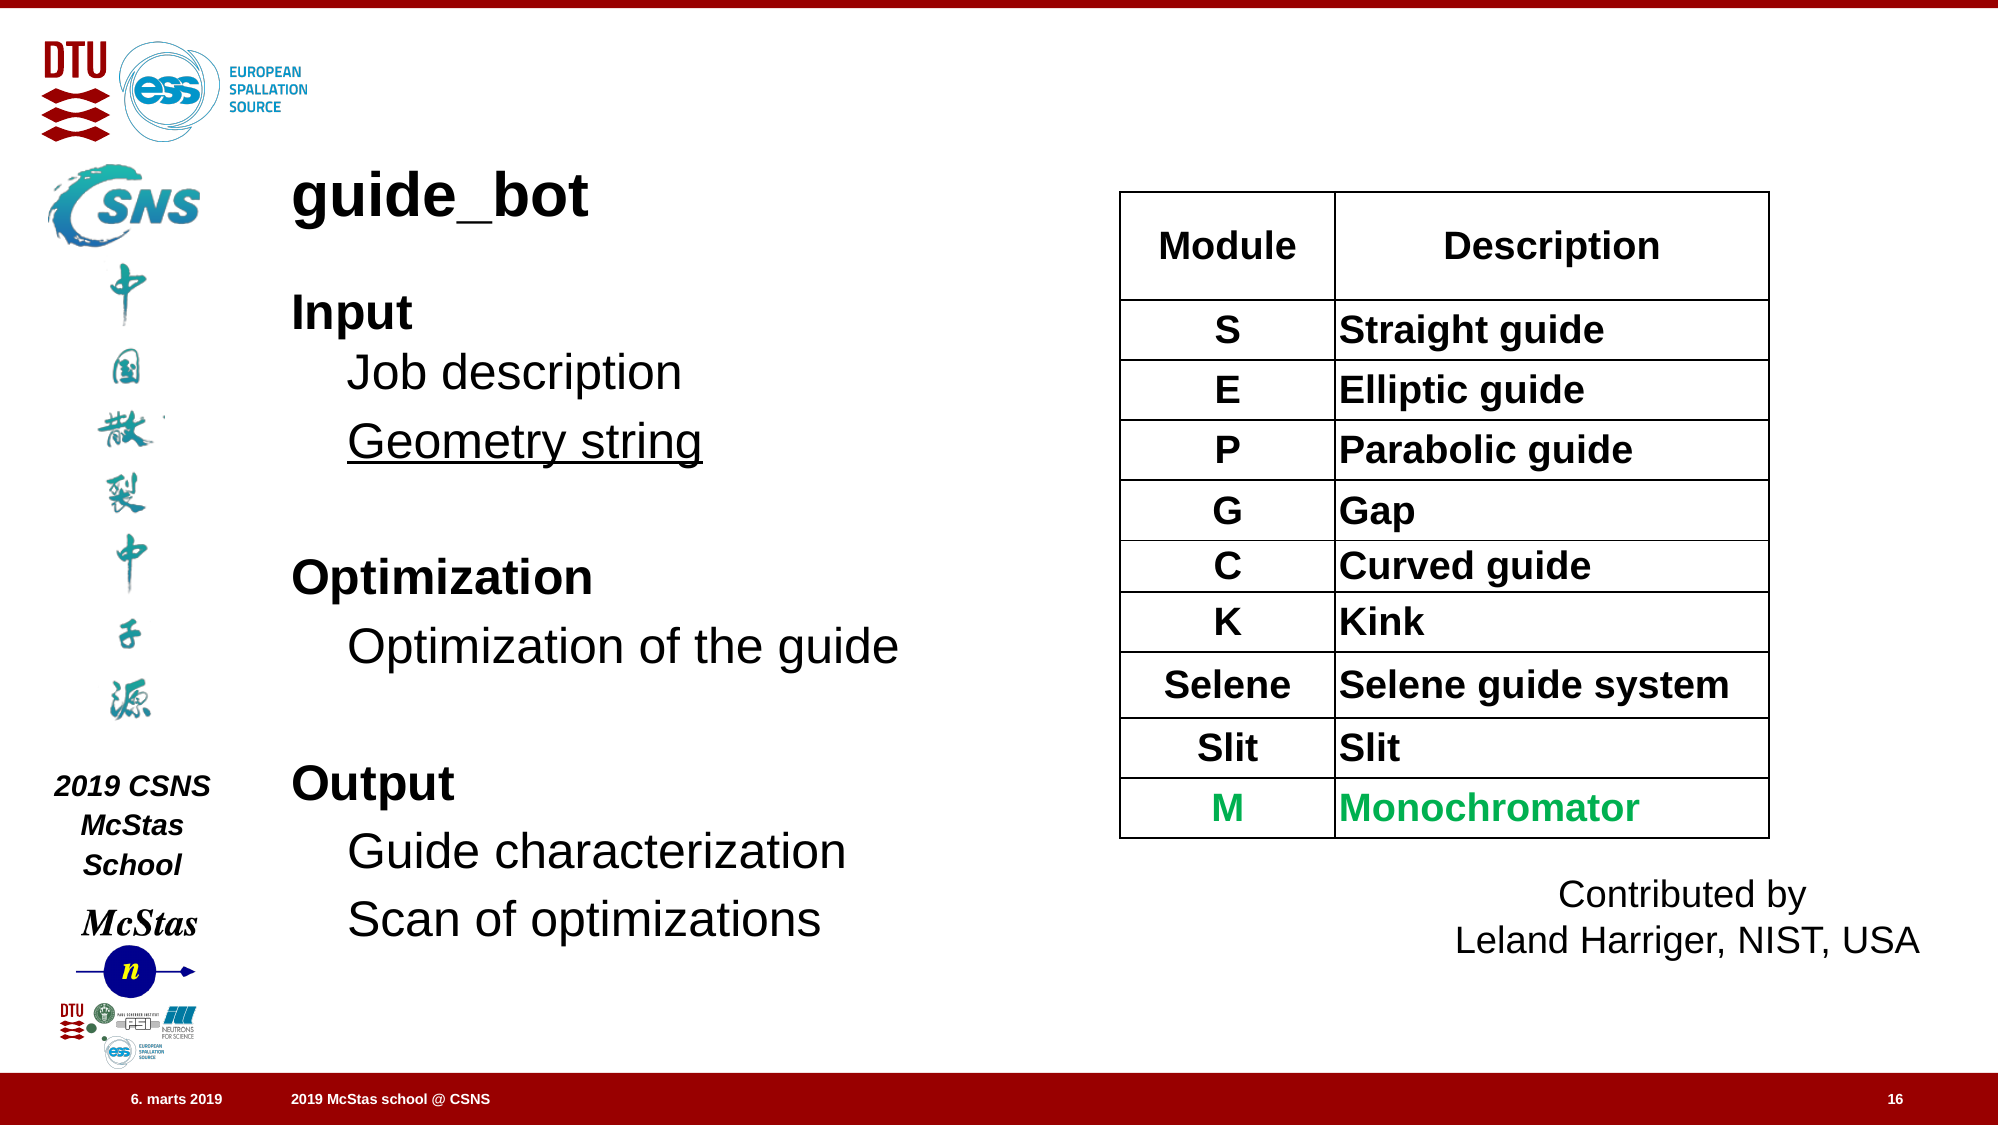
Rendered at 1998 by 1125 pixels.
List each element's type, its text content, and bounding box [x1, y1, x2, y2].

picture [48, 162, 209, 744]
title guide_bot [290, 69, 1820, 230]
table_cell Monochromator [1336, 779, 1768, 837]
table_cell P [1121, 421, 1334, 479]
table_cell Selene guide system [1336, 653, 1768, 717]
picture [86, 1003, 197, 1069]
table_cell Straight guide [1336, 301, 1768, 359]
table_cell Slit [1121, 719, 1334, 777]
table_cell G [1121, 481, 1334, 540]
picture [119, 41, 307, 142]
table_cell Kink [1336, 593, 1768, 651]
table_cell Parabolic guide [1336, 421, 1768, 479]
table_cell C [1121, 541, 1334, 591]
table_header Module [1121, 193, 1334, 299]
table_cell M [1121, 779, 1334, 837]
table_cell Selene [1121, 653, 1334, 717]
table_cell E [1121, 361, 1334, 419]
table_cell Curved guide [1336, 541, 1768, 591]
table_cell Elliptic guide [1336, 361, 1768, 419]
picture [116, 1013, 160, 1030]
list Input Job description Geometry string Optimization Optimization of the guide Output Guide characterization Scan of optimizations [290, 279, 994, 1027]
picture [59, 908, 213, 999]
table_cell Slit [1336, 719, 1768, 777]
table_cell S [1121, 301, 1334, 359]
text_box Contributed by Leland Harriger, NIST, USA [1449, 863, 1927, 967]
table_header Description [1336, 193, 1768, 299]
slide_number 16 [1886, 1088, 1909, 1110]
table_cell Gap [1336, 481, 1768, 540]
table_cell K [1121, 593, 1334, 651]
